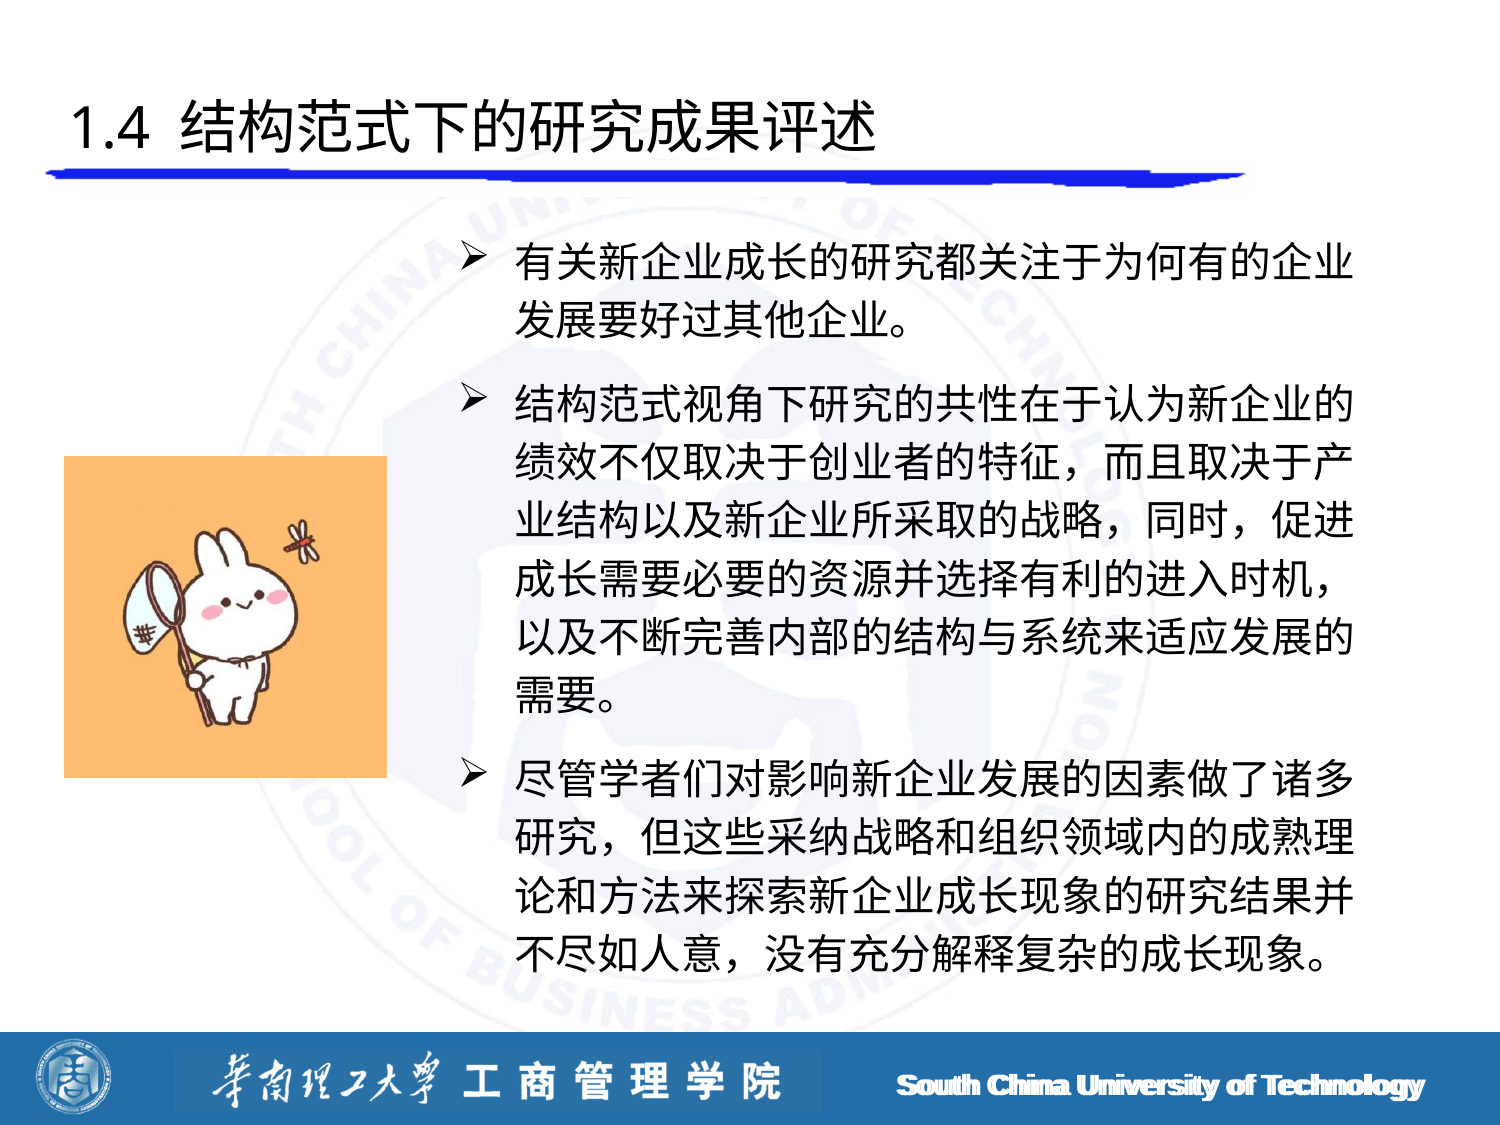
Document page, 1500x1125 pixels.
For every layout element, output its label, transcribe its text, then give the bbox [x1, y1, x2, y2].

text_box 有关新企业成长的研究都关注于为何有的企业发展要好过其他企业。 结构范式视角下研究的共性在于认为新企业的绩效不仅取决于创业者的特征，而且取决于产业结构以及新企业所采取的战略，同时，促进成长需要必要的资源并选择有利的进入时机，以及不断完善内部的结构与系统来适应发展的需要。 尽管学者们对影响新企业发展的因素做了诸多研究，但这些采纳战略和组织领域内的成熟理论和方法来探索新企业成长现象的研究结果并不尽如人意，没有充分解释复杂的成长现象。 [442, 219, 1371, 1000]
title 1.4 结构范式下的研究成果评述 [53, 77, 1388, 173]
picture [0, 160, 1500, 1125]
footer South China University of Technology [826, 1058, 1500, 1125]
